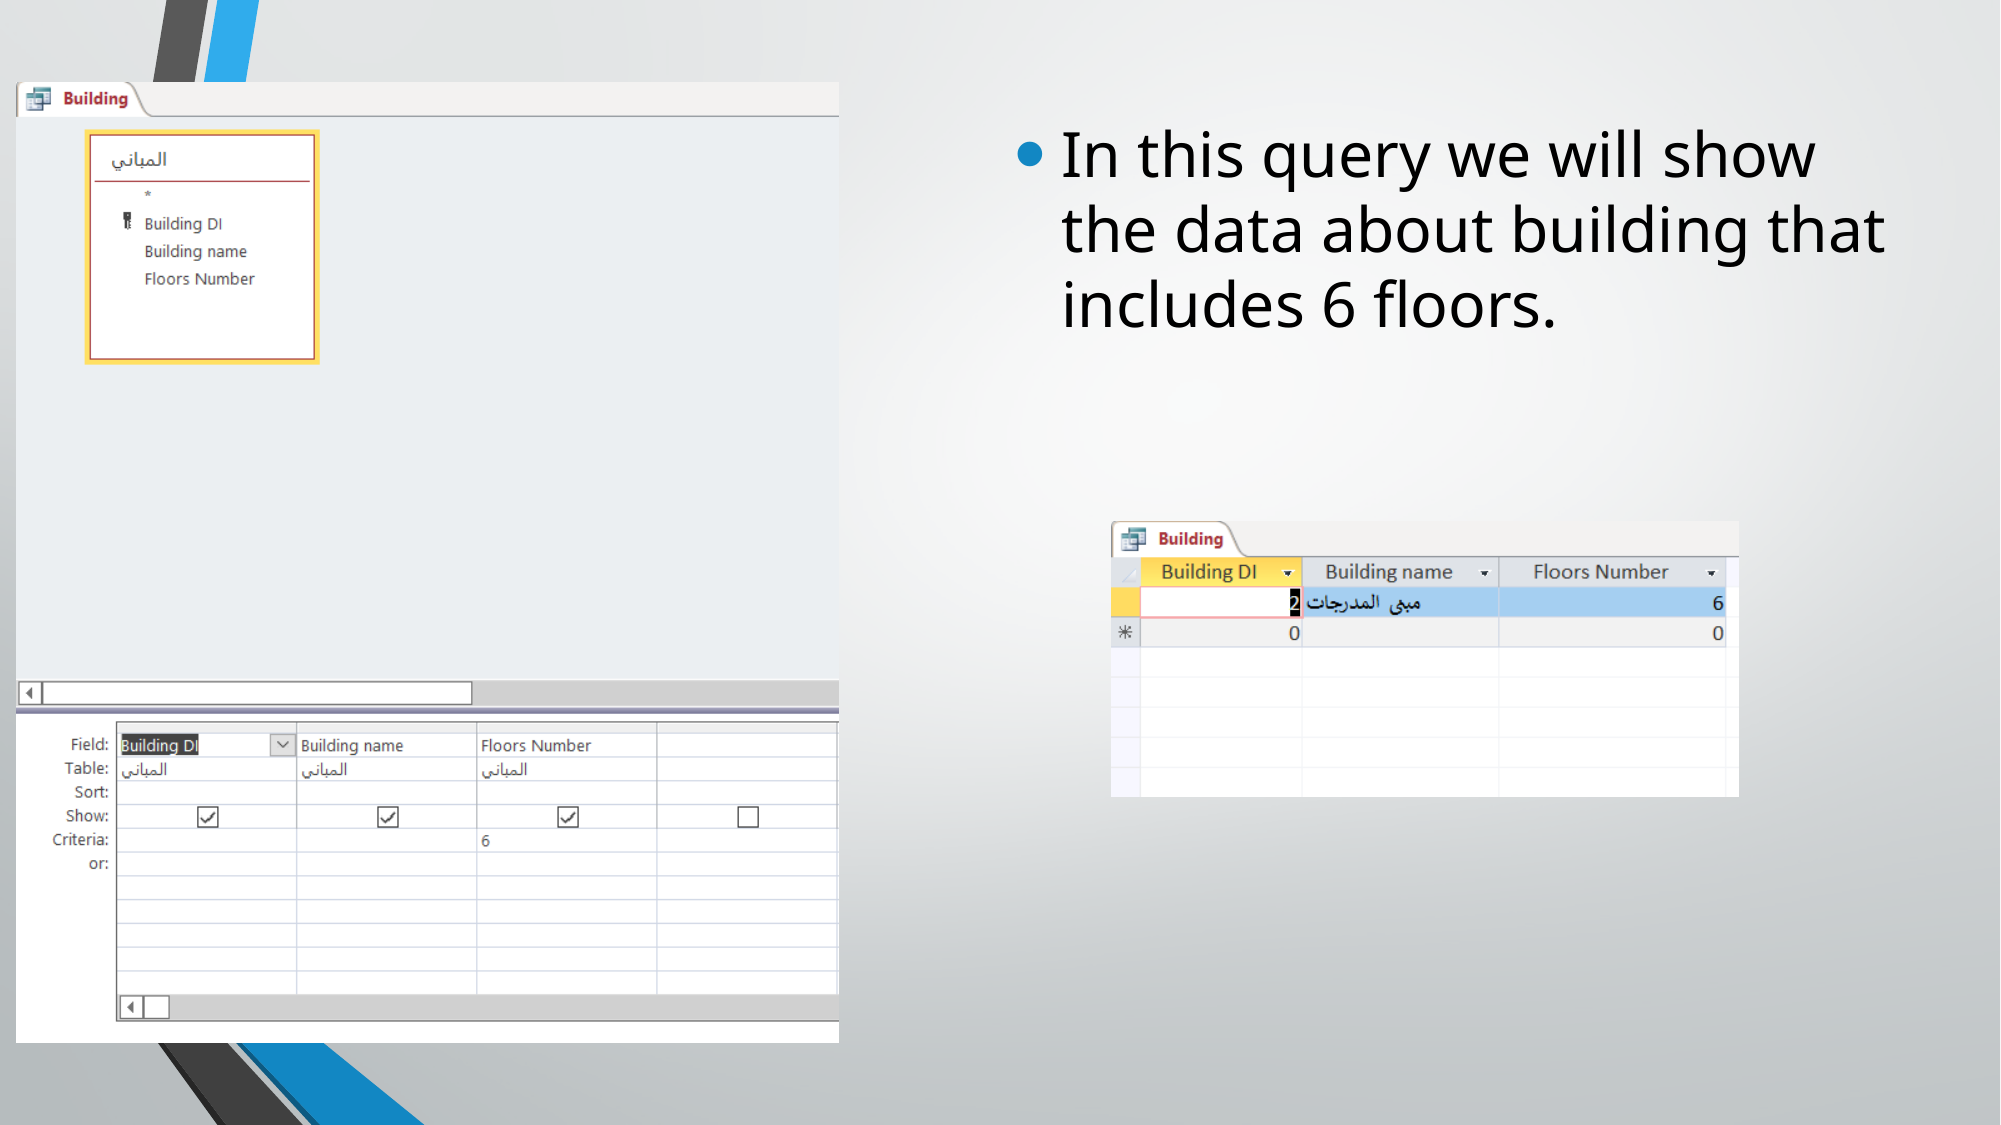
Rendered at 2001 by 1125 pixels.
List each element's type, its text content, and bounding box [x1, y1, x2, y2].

text_box In this query we will show the data about building that includes 6 floors. [999, 107, 1916, 498]
picture [16, 82, 840, 1043]
picture [1111, 520, 1739, 797]
